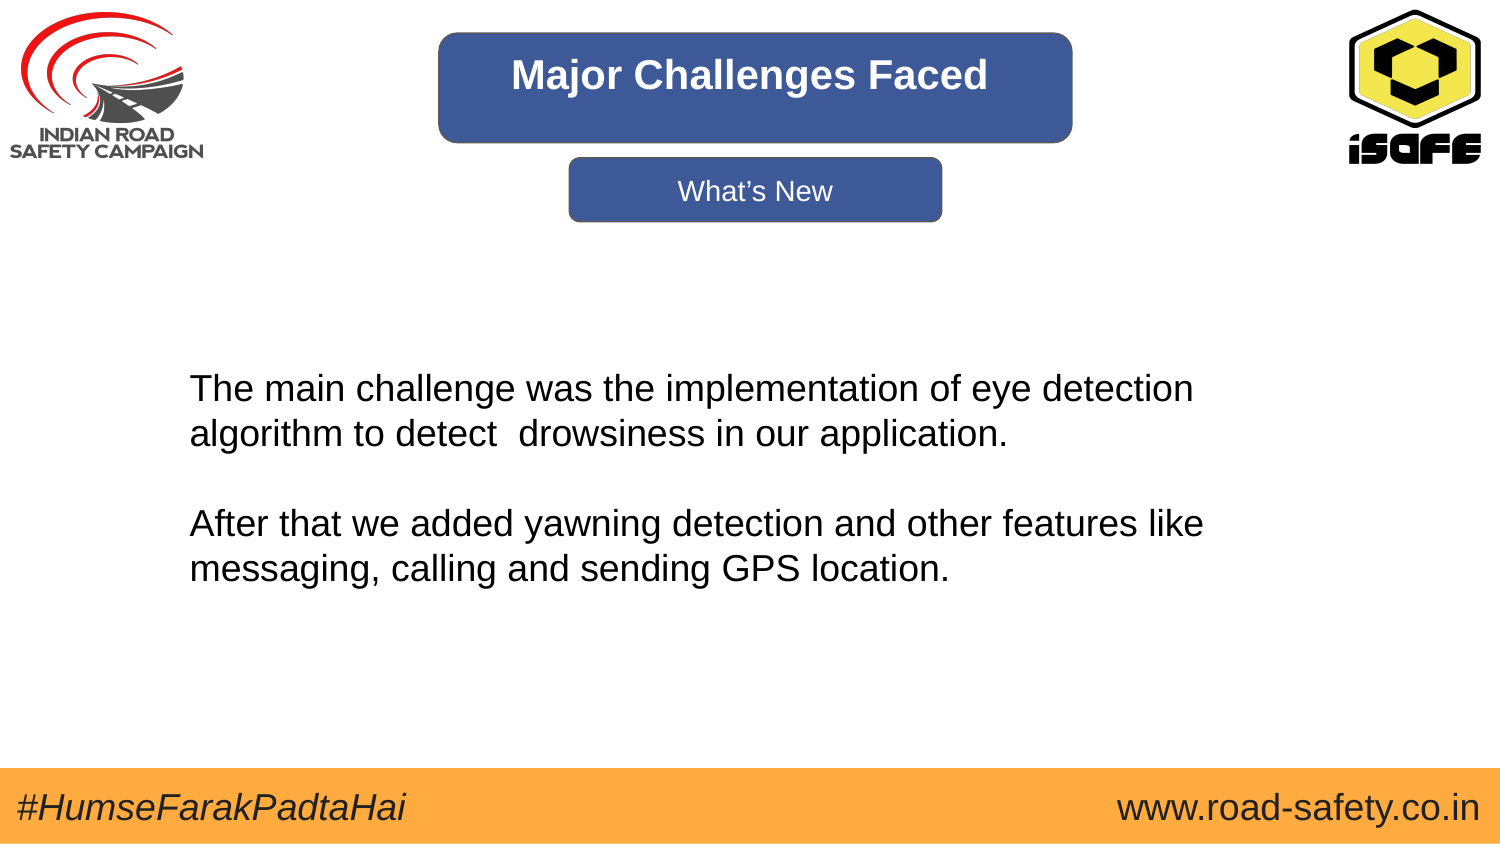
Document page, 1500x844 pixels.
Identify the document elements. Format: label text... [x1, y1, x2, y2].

text_box The main challenge was the implementation of eye detection algorithm to detect drowsiness in our application. After that we added yawning detection and other features like messaging, calling and sending GPS location. [174, 230, 1291, 723]
picture [9, 12, 204, 159]
text_box #HumseFarakPadtaHai www.road-safety.co.in [0, 768, 1500, 844]
text_box Major Challenges Faced [422, 33, 1077, 131]
text_box [440, 131, 1071, 143]
picture [1325, 0, 1500, 177]
text_box What’s New [569, 157, 942, 222]
